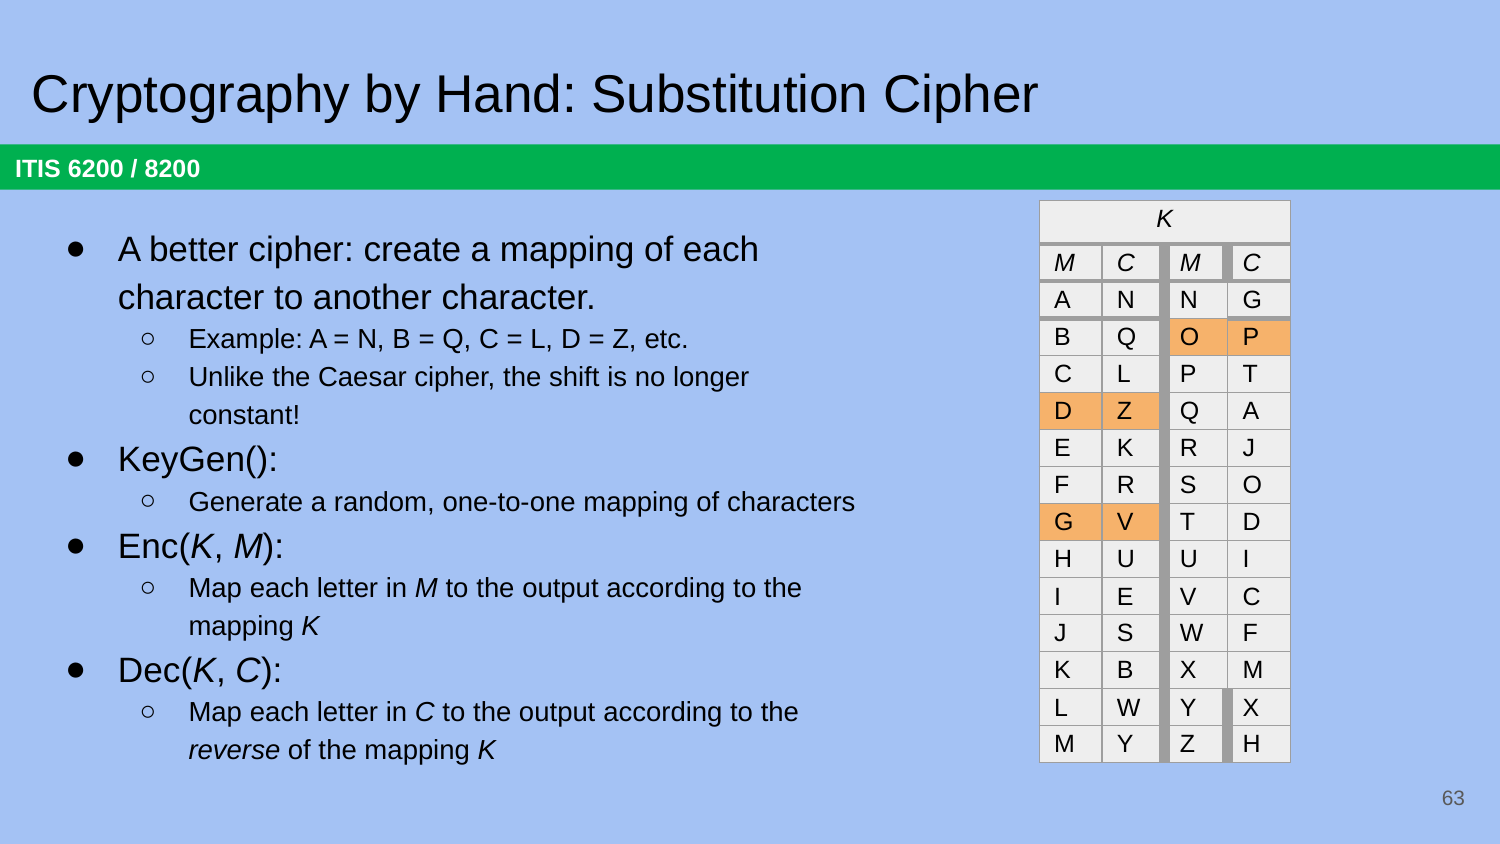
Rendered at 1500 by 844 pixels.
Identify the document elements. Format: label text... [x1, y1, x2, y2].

table_cell N [1170, 283, 1227, 318]
table_cell M [1170, 246, 1222, 279]
table_cell C [1228, 578, 1290, 614]
table_cell C [1233, 246, 1290, 279]
table_cell B [1040, 321, 1101, 355]
table_cell D [1228, 504, 1290, 540]
table_cell U [1170, 541, 1227, 577]
table_cell G [1040, 504, 1101, 540]
table_cell E [1103, 578, 1159, 614]
list A better cipher: create a mapping of each character to another character. Example: A = N, B = Q, C = L, D = Z, etc. Unlike the Caesar cipher, the shift is no longer constant! KeyGen(): Generate a random, one-to-one mapping of characters Enc(K, M): Map each letter in M to the output according to the mapping K Dec(K, C): Map each letter in C to the output according to the reverse of the mapping K [32, 204, 877, 823]
table_cell L [1103, 356, 1159, 392]
table_cell E [1040, 430, 1101, 466]
table_cell S [1103, 615, 1159, 651]
table_cell A [1228, 393, 1290, 429]
table_cell W [1170, 615, 1227, 651]
table_cell O [1170, 319, 1227, 355]
table_cell H [1233, 726, 1290, 762]
table_cell K [1040, 652, 1101, 688]
table_cell I [1228, 541, 1290, 577]
table_cell Z [1103, 393, 1159, 429]
table_cell L [1040, 689, 1101, 725]
table_cell T [1228, 356, 1290, 392]
table_cell Y [1170, 689, 1222, 725]
table_cell F [1040, 467, 1101, 503]
table_cell M [1040, 726, 1101, 762]
table_cell W [1103, 689, 1159, 725]
table_cell S [1170, 467, 1227, 503]
table_cell X [1233, 689, 1290, 725]
table_cell J [1228, 430, 1290, 466]
table_cell H [1040, 541, 1101, 577]
table_cell P [1170, 356, 1227, 392]
table_cell P [1228, 321, 1290, 355]
title Cryptography by Hand: Substitution Cipher [16, 44, 1415, 139]
table_cell Y [1103, 726, 1159, 762]
slide_number 63 [1389, 764, 1480, 830]
table_cell M [1228, 652, 1290, 688]
table_cell Q [1170, 393, 1227, 429]
table_cell C [1103, 246, 1159, 279]
table_cell U [1103, 541, 1159, 577]
table_cell D [1040, 393, 1101, 429]
table_cell V [1103, 504, 1159, 540]
table_cell K [1103, 430, 1159, 466]
table_cell M [1040, 246, 1101, 279]
table_cell R [1170, 430, 1227, 466]
table_cell N [1103, 283, 1159, 316]
table_cell O [1228, 467, 1290, 503]
table_cell T [1170, 504, 1227, 540]
table_header K [1040, 201, 1290, 242]
table_cell C [1040, 356, 1101, 392]
table_cell F [1228, 615, 1290, 651]
table_cell A [1040, 283, 1101, 316]
table_cell I [1040, 578, 1101, 614]
table_cell Q [1103, 321, 1159, 355]
table_cell R [1103, 467, 1159, 503]
table_cell B [1103, 652, 1159, 688]
table_cell V [1170, 578, 1227, 614]
table_cell G [1228, 283, 1290, 316]
table_cell X [1170, 652, 1227, 688]
table_cell Z [1170, 726, 1222, 762]
table_cell J [1040, 615, 1101, 651]
